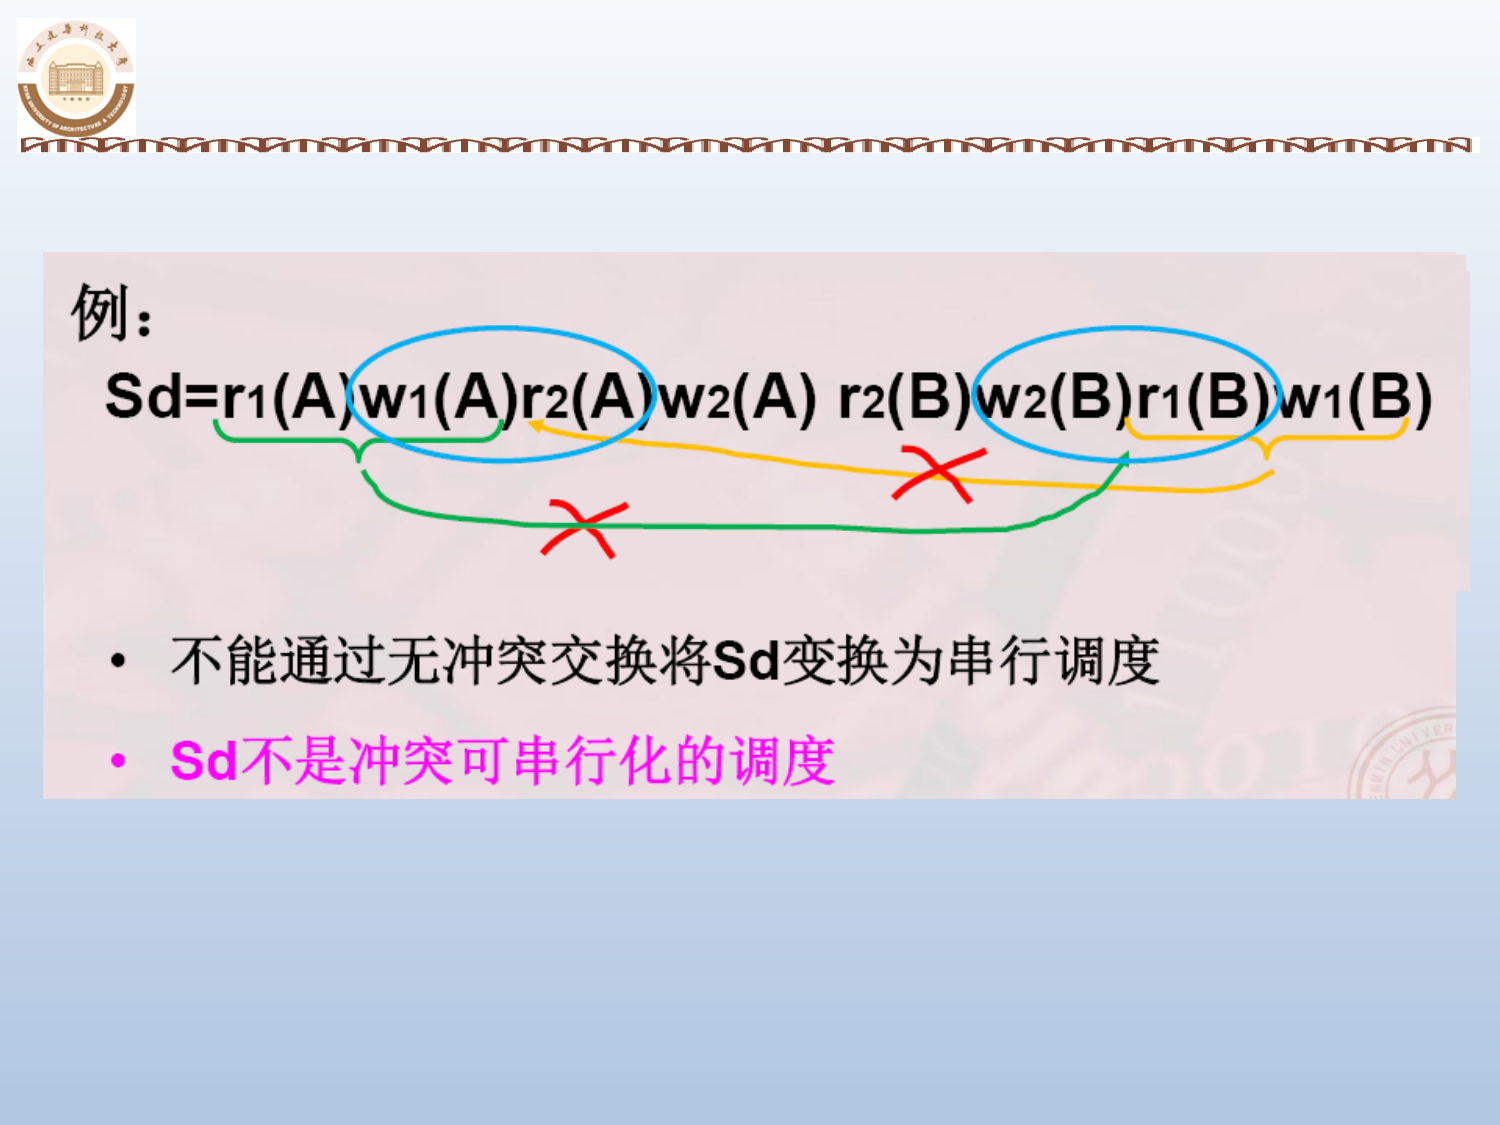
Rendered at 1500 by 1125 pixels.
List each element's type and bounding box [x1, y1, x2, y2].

picture [17, 18, 1480, 153]
picture [43, 252, 1470, 799]
